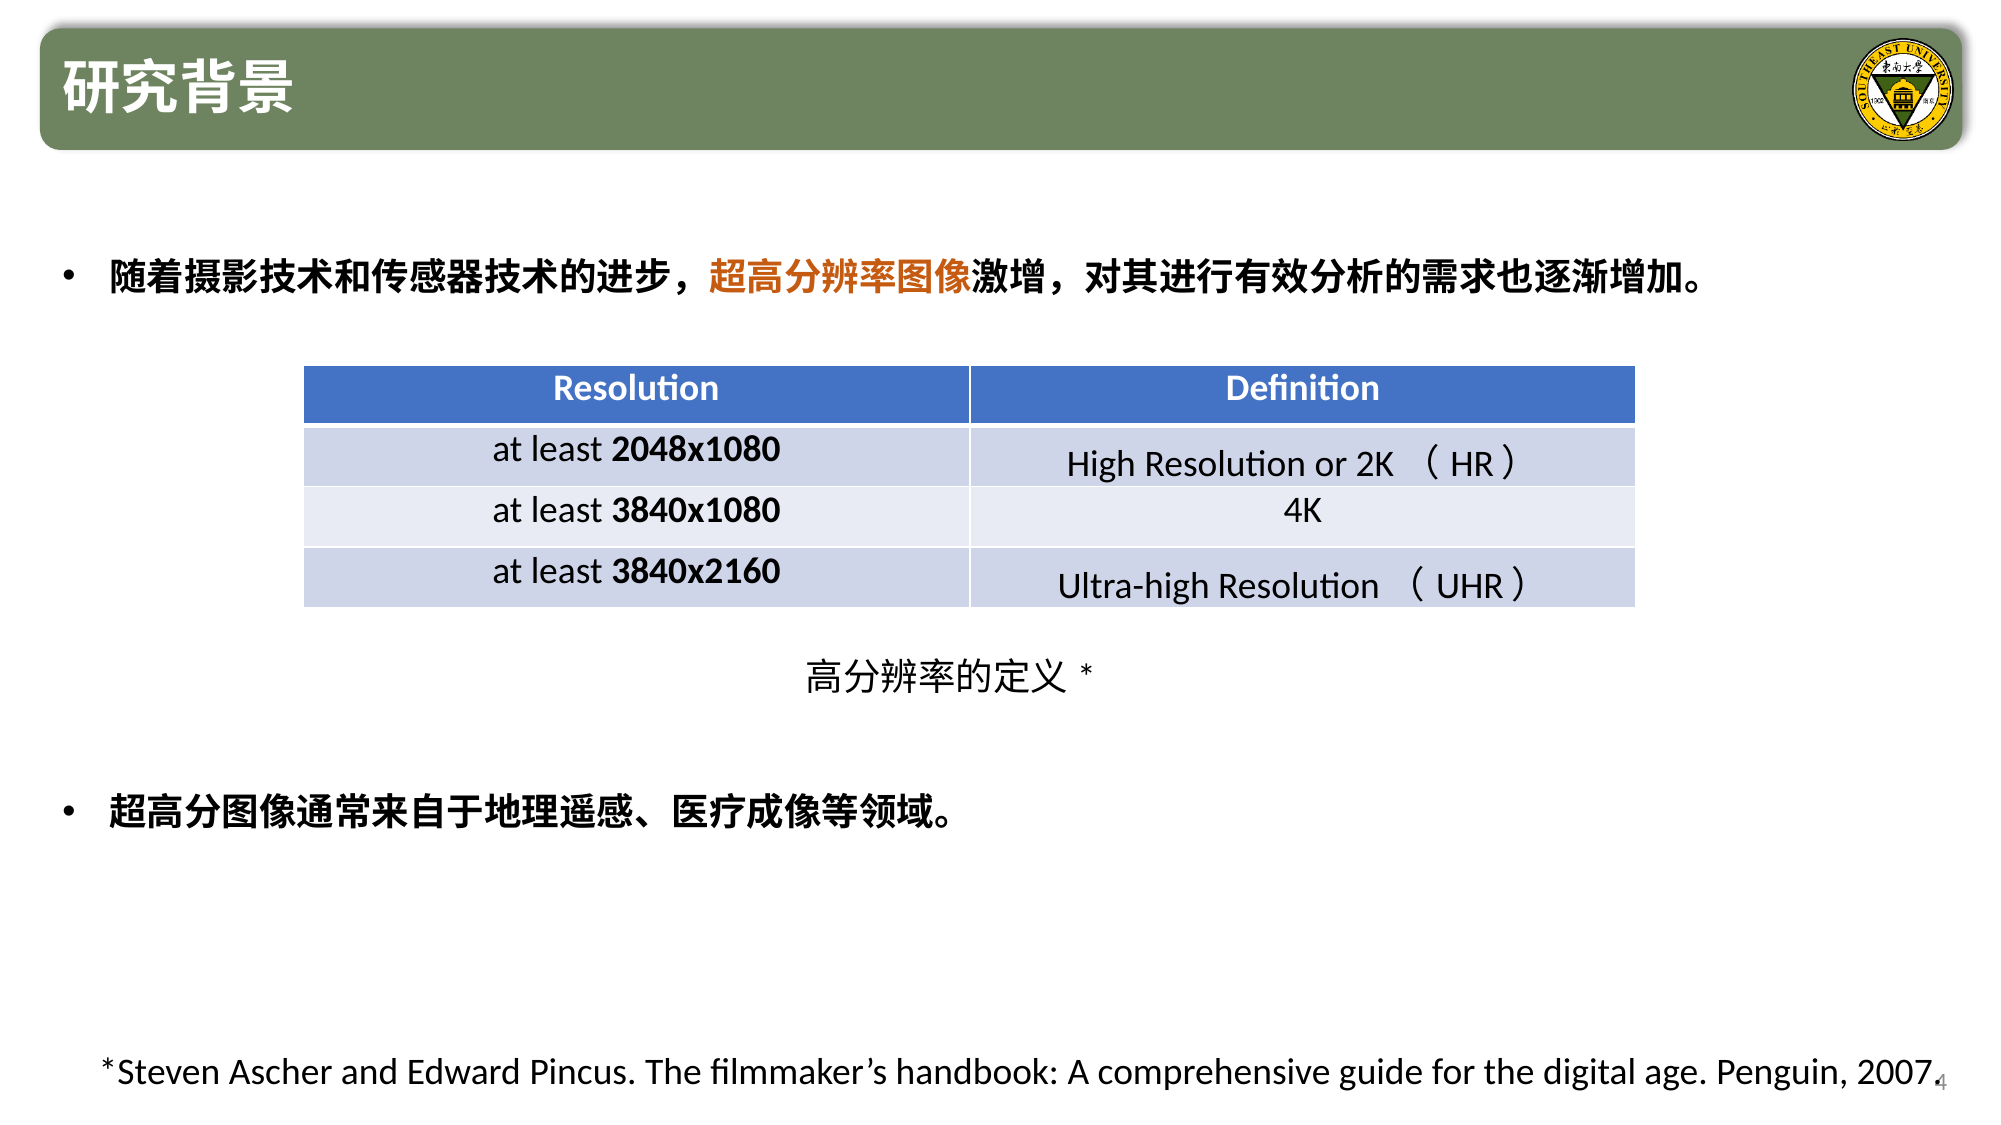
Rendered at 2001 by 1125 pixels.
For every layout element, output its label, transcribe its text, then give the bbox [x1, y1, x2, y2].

picture [1852, 38, 1954, 141]
table_cell High Resolution or 2K（HR） [971, 428, 1635, 486]
text_box 随着摄影技术和传感器技术的进步，超高分辨率图像激增，对其进行有效分析的需求也逐渐增加。 [47, 222, 1892, 305]
text_box 超高分图像通常来自于地理遥感、医疗成像等领域。 [47, 758, 1892, 909]
table_cell at least 2048x1080 [304, 428, 969, 486]
text_box *Steven Ascher and Edward Pincus. The filmmaker’s handbook: A comprehensive guide for the digital age. Penguin, 2007. [83, 1039, 1960, 1100]
table_header Resolution [304, 366, 969, 423]
table_header Definition [971, 366, 1635, 423]
table_cell 4K [971, 487, 1635, 546]
slide_number 4 [1843, 1051, 1963, 1111]
text_box 高分辨率的定义* [790, 645, 1111, 706]
table_cell Ultra-high Resolution（UHR） [971, 548, 1635, 607]
table_cell at least 3840x2160 [304, 548, 969, 607]
table_cell at least 3840x1080 [304, 487, 969, 546]
list 研究背景 [47, 42, 1709, 136]
